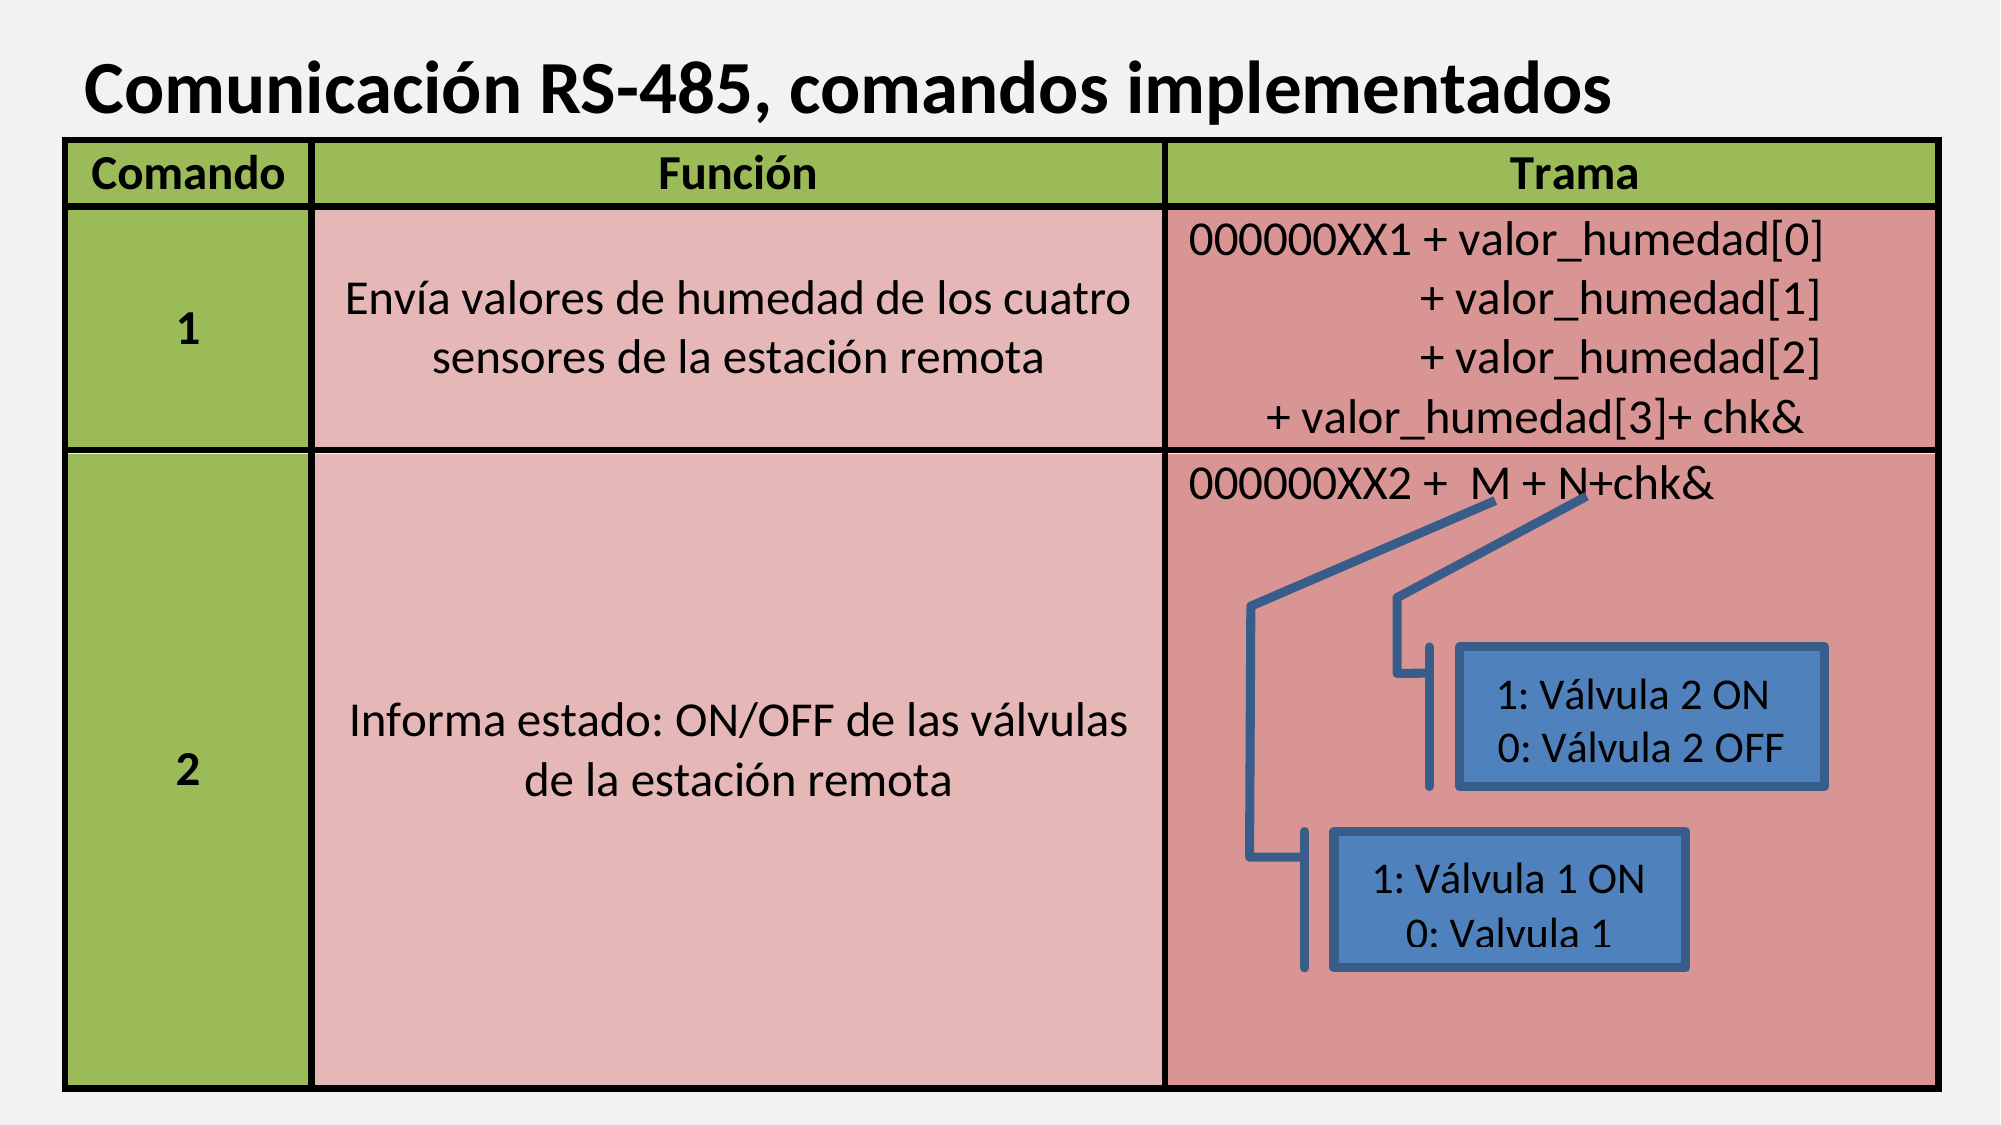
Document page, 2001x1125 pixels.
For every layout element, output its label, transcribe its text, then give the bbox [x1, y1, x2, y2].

text_box Comunicación RS-485, comandos implementados [69, 30, 1630, 136]
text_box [61, 136, 1953, 1125]
